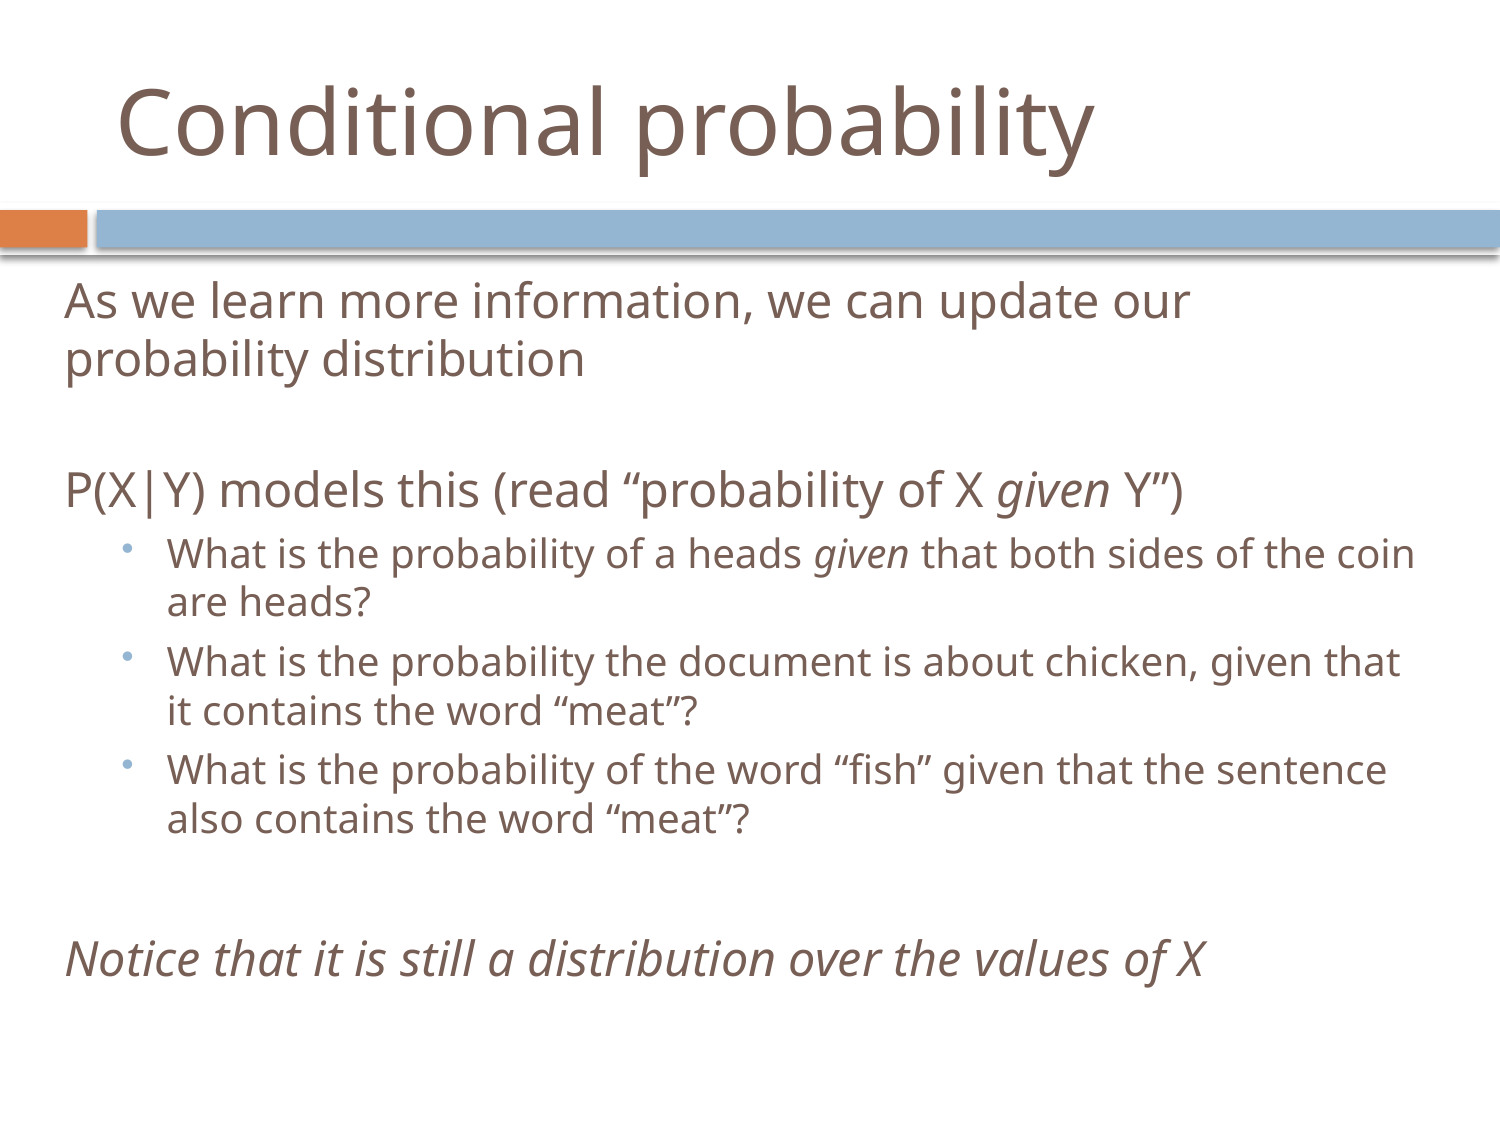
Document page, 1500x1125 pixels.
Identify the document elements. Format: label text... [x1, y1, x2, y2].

list As we learn more information, we can update our probability distribution P(X|Y) models this (read “probability of X given Y”) What is the probability of a heads given that both sides of the coin are heads? What is the probability the document is about chicken, given that it contains the word “meat”? What is the probability of the word “fish” given that the sentence also contains the word “meat”? Notice that it is still a distribution over the values of X [50, 262, 1438, 1000]
title Conditional probability [100, 37, 1438, 200]
